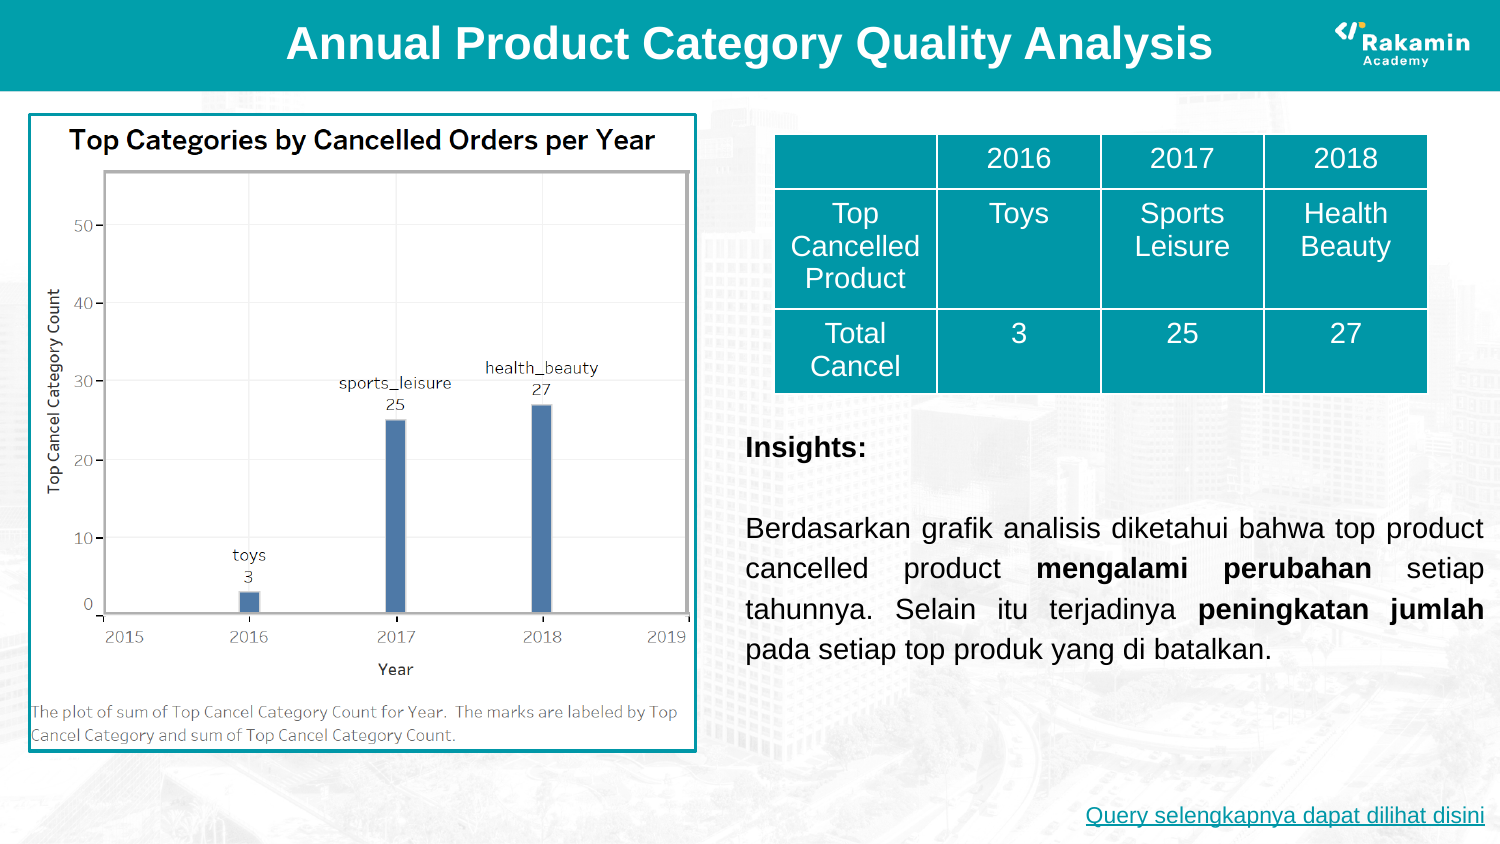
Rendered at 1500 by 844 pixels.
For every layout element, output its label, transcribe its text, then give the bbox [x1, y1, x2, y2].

table_cell Top Cancelled Product [775, 190, 936, 308]
text_box Query selengkapnya dapat dilihat disini [763, 757, 1500, 843]
picture [0, 0, 1500, 844]
table_header 2017 [1102, 135, 1263, 188]
table_cell Total Cancel [775, 310, 936, 393]
table_cell Toys [938, 190, 1100, 308]
table_cell 25 [1102, 310, 1263, 393]
table_header 2016 [938, 135, 1100, 188]
list Insights: Berdasarkan grafik analisis diketahui bahwa top product cancelled product mengalami perubahan setiap tahunnya. Selain itu terjadinya peningkatan jumlah pada setiap top produk yang di batalkan. [708, 408, 1500, 750]
table_cell 3 [938, 310, 1100, 393]
table_cell 27 [1265, 310, 1427, 393]
table_cell Sports Leisure [1102, 190, 1263, 308]
table_cell Health Beauty [1265, 190, 1427, 308]
title Annual Product Category Quality Analysis [51, 0, 1449, 92]
table_header 2018 [1265, 135, 1427, 188]
table_header [775, 135, 936, 188]
